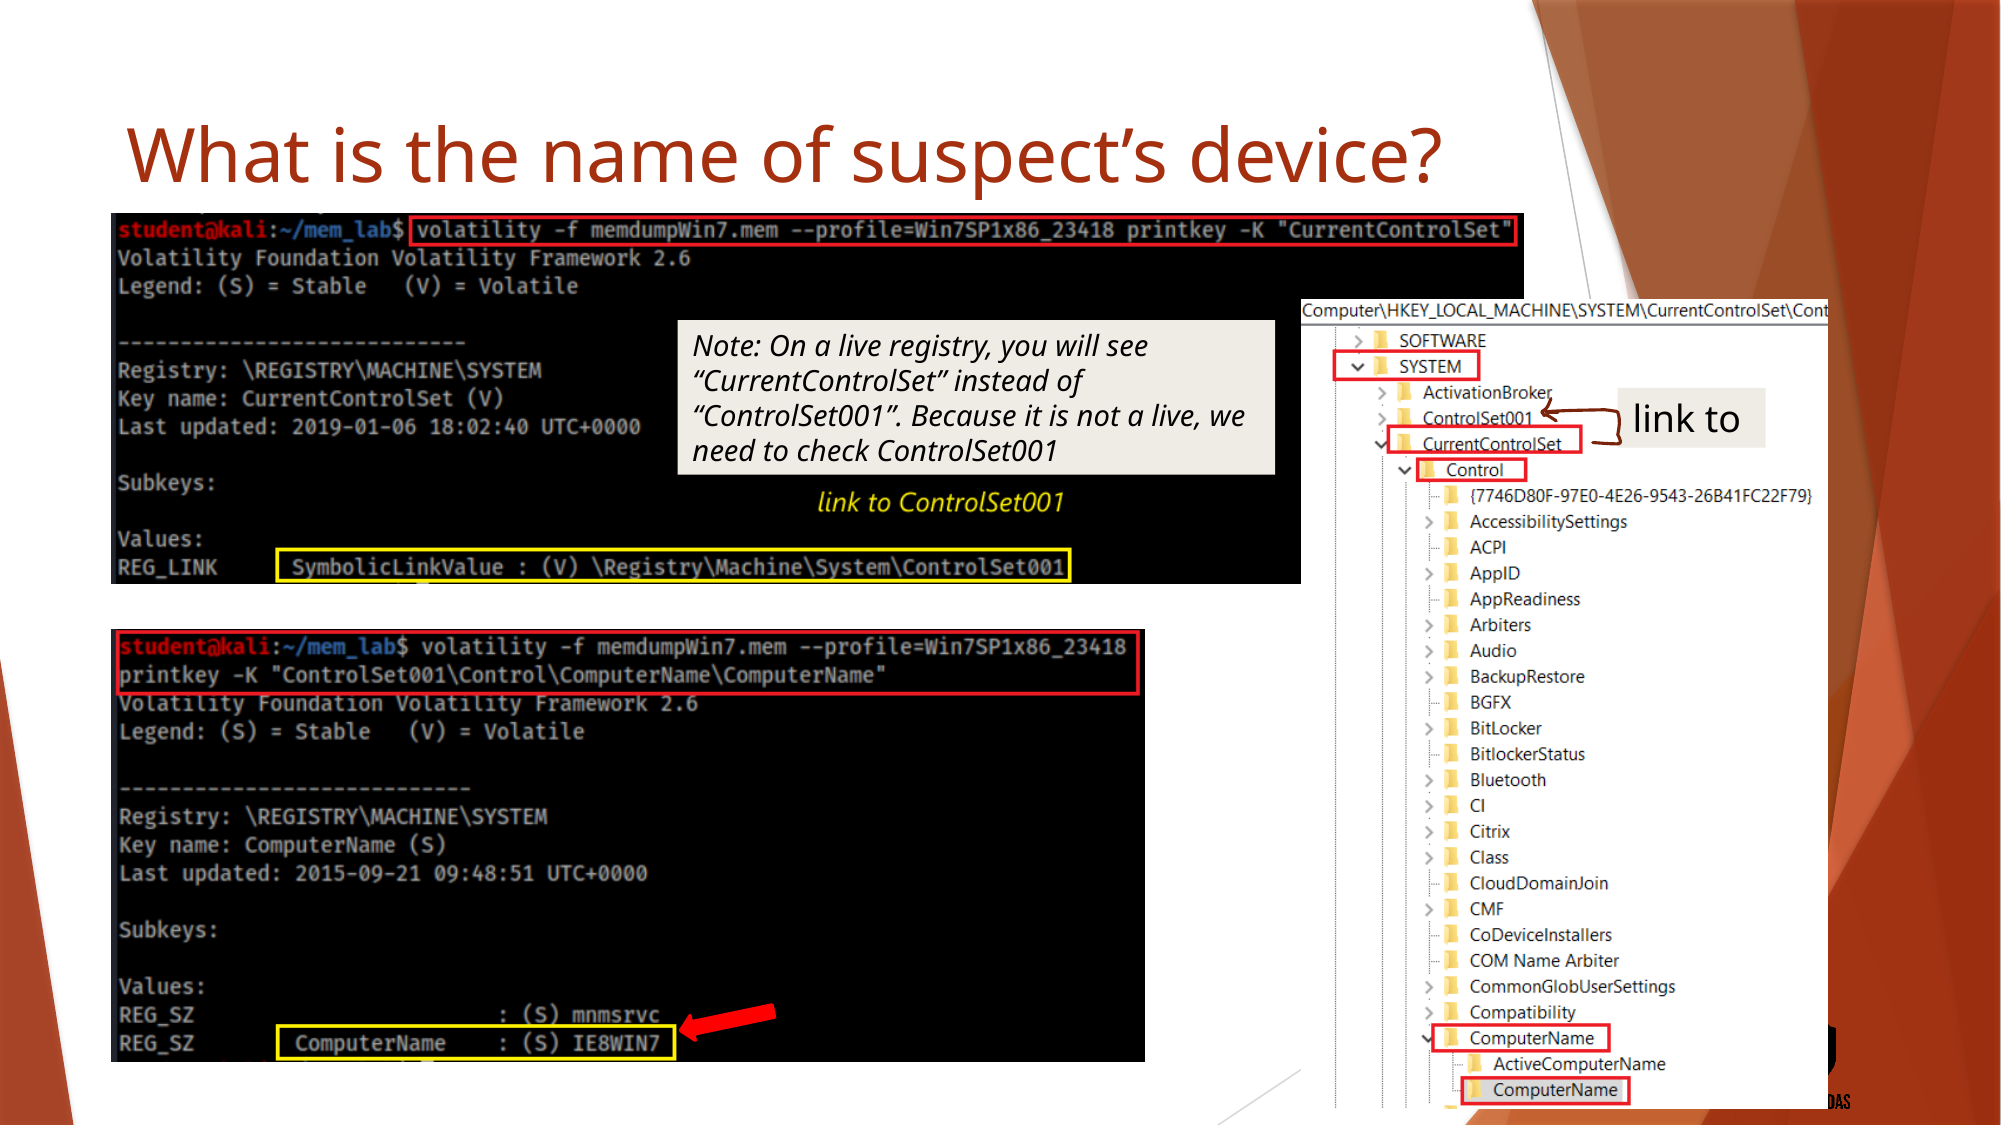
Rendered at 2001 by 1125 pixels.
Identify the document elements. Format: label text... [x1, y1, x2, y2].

title What is the name of suspect’s device? [111, 99, 1522, 213]
picture [110, 213, 1863, 1121]
picture [110, 628, 1145, 1063]
